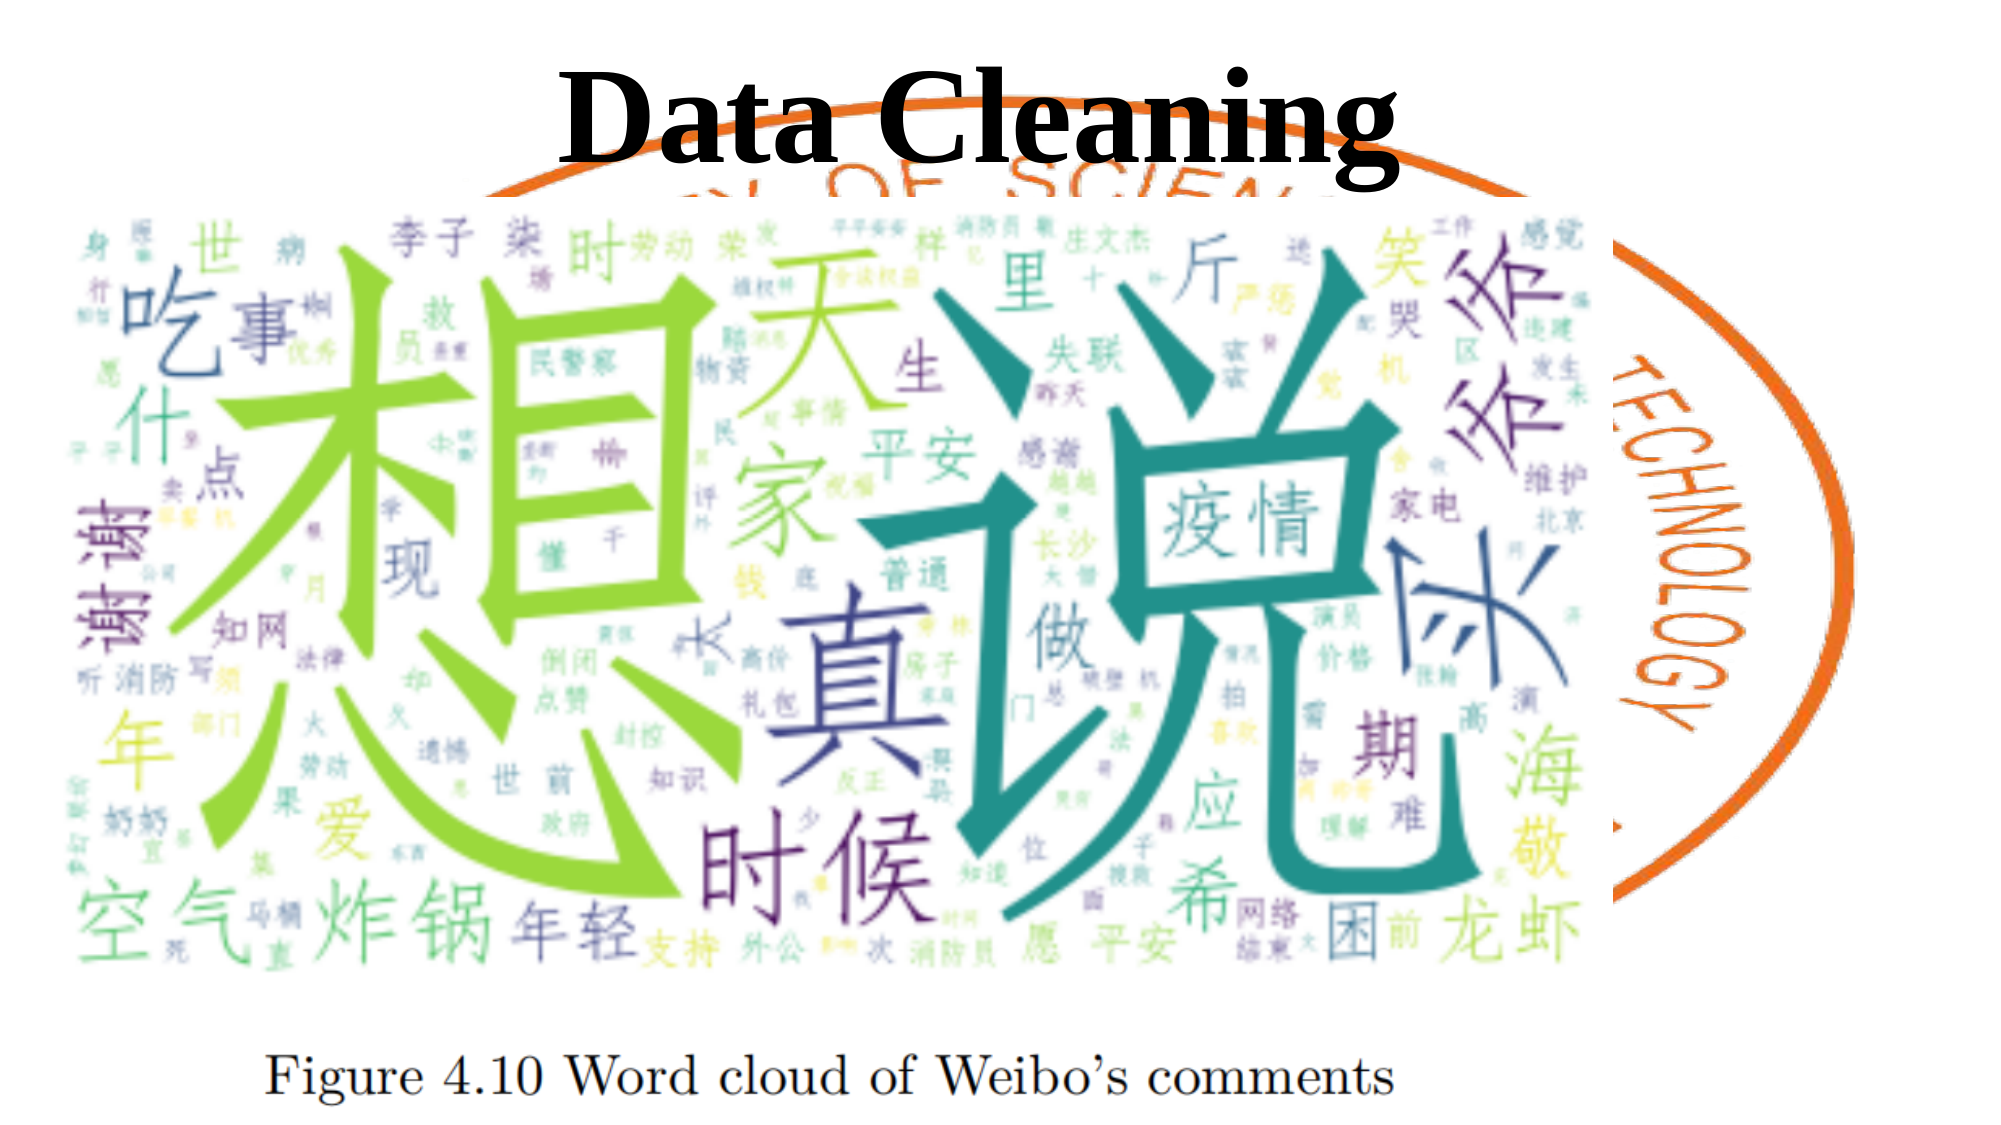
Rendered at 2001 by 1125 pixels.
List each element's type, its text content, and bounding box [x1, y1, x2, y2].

text_box Data Cleaning [96, 17, 1865, 248]
text_box We used regular expressions to remove HTTP tags from the data. Also, we used stop words to filter some prepositions. [1613, 248, 1950, 474]
picture [0, 0, 2001, 1125]
